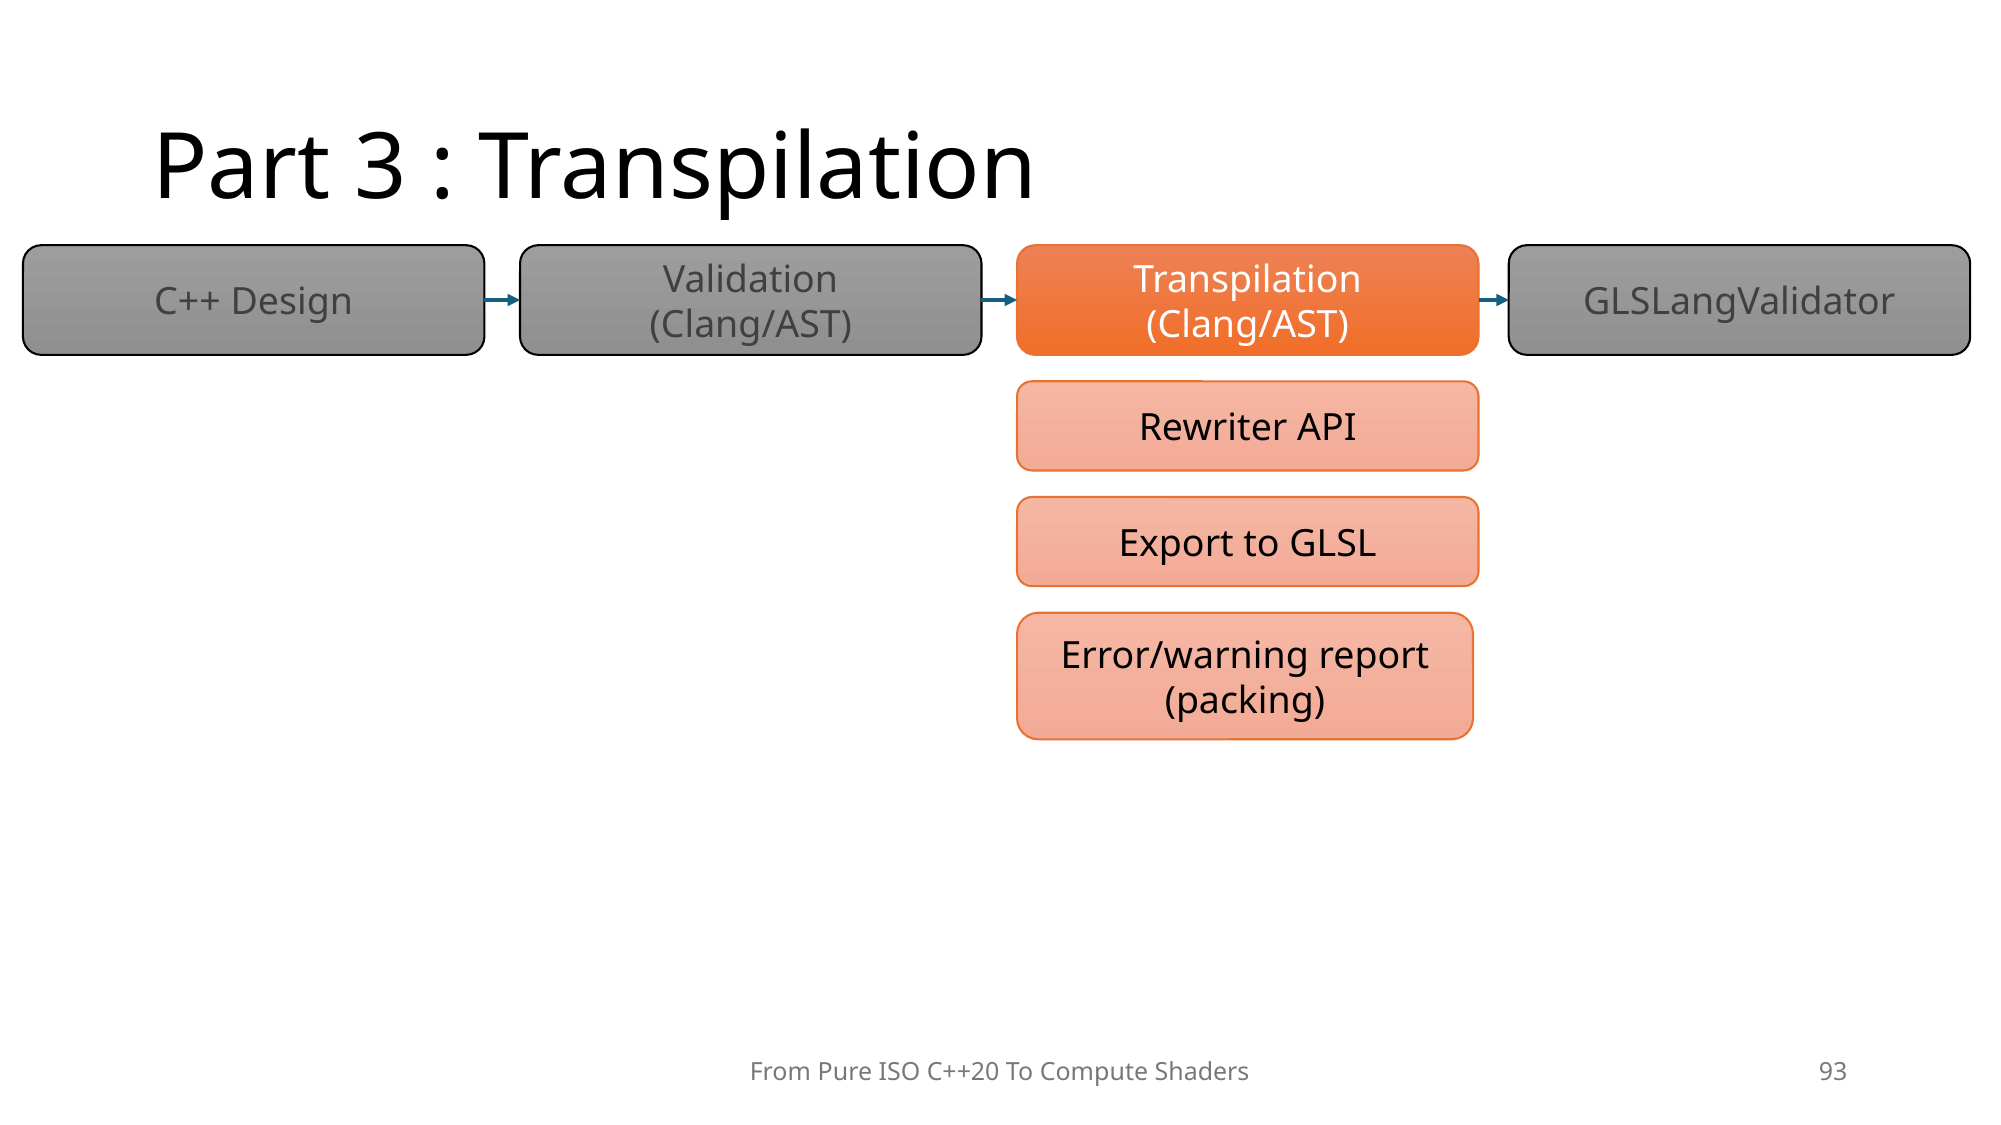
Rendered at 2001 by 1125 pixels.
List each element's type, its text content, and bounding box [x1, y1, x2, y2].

text_box GLSLangValidator [1507, 244, 1972, 356]
text_box Validation (Clang/AST) [518, 244, 983, 356]
text_box Error/warning report (packing) [1016, 611, 1475, 741]
text_box C++ Design [21, 244, 486, 356]
text_box Export to GLSL [1015, 495, 1480, 588]
title Part 3 : Transpilation [137, 59, 1863, 278]
footer From Pure ISO C++20 To Compute Shaders [662, 1042, 1338, 1103]
text_box Rewriter API [1015, 380, 1480, 472]
slide_number 93 [1412, 1042, 1863, 1103]
text_box Transpilation (Clang/AST) [1015, 244, 1480, 356]
